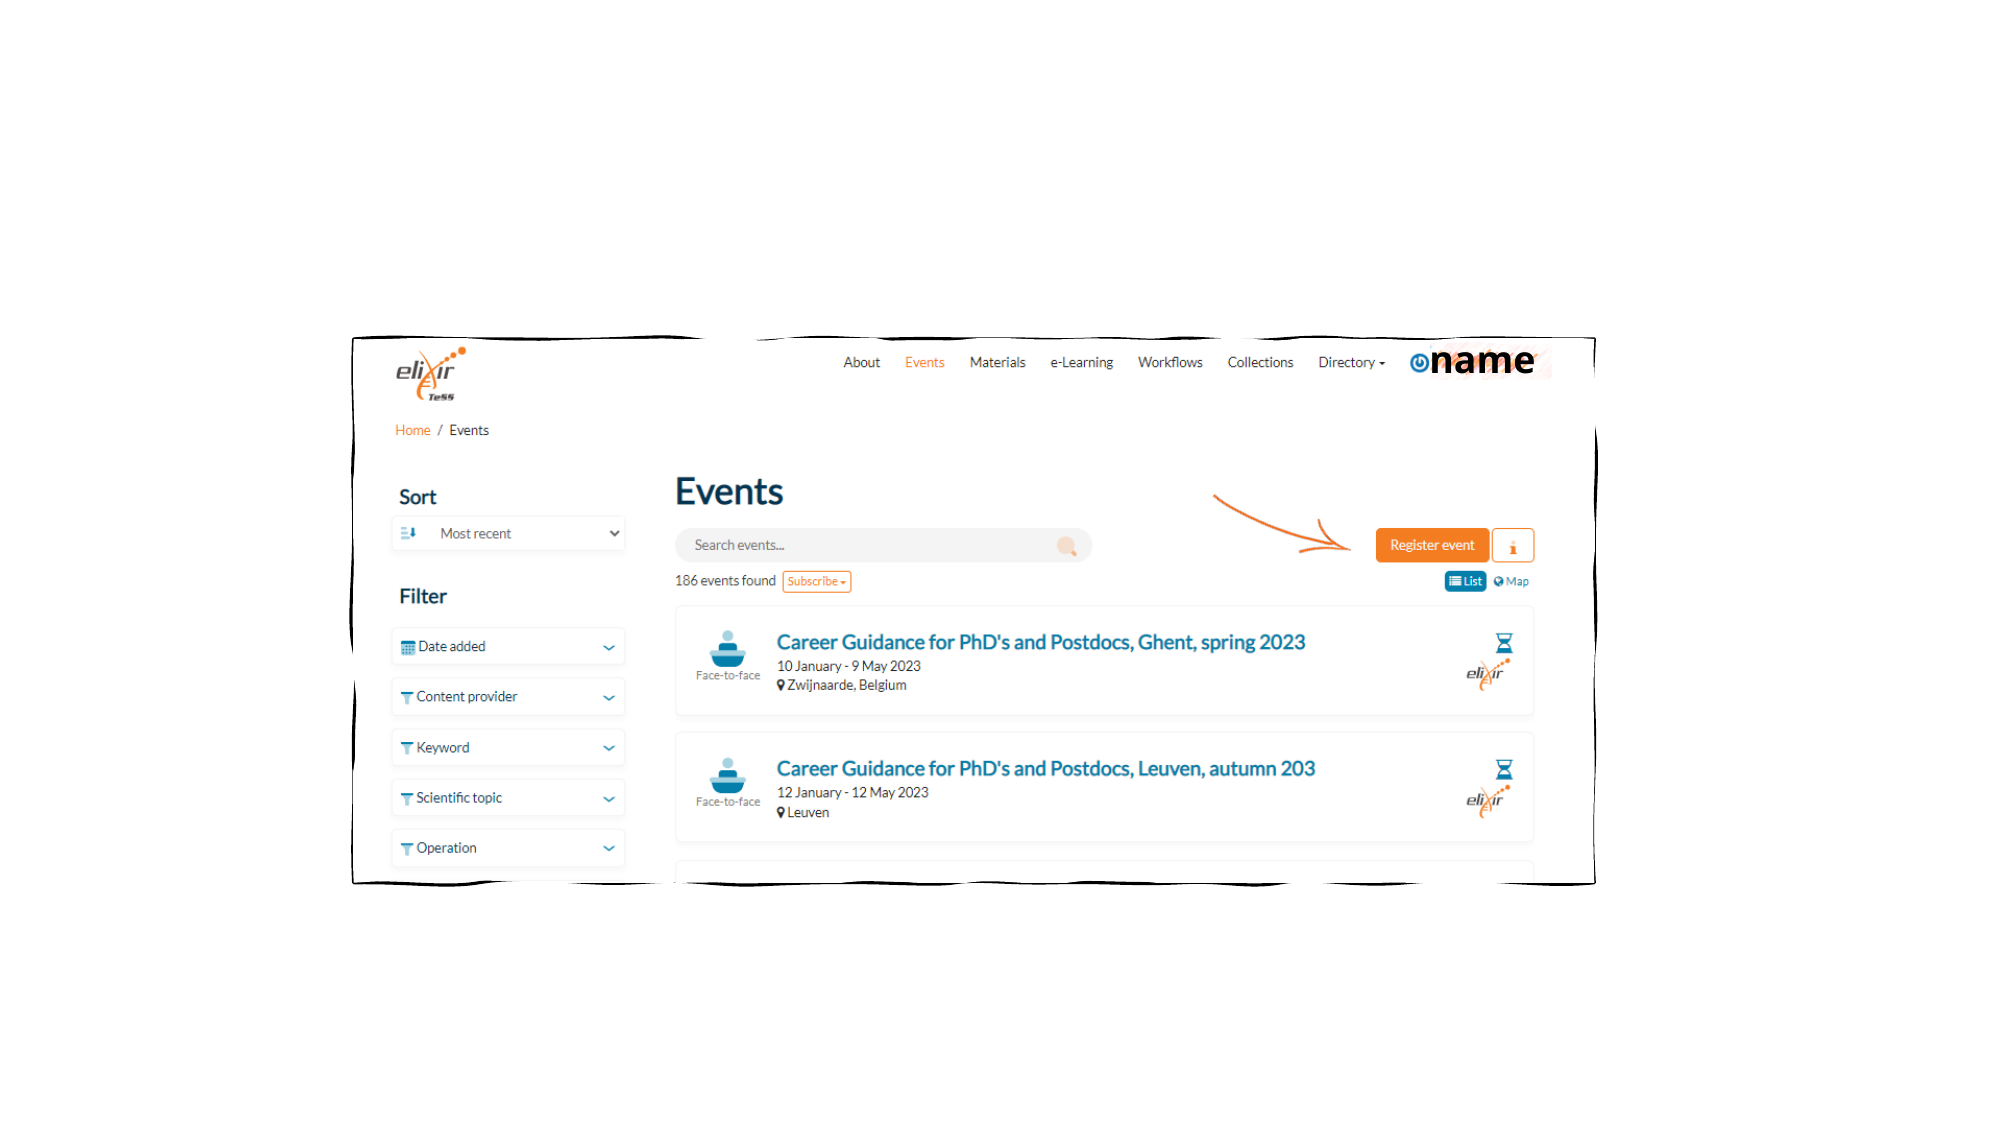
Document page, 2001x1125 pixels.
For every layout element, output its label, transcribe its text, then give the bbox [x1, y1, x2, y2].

picture [353, 338, 1595, 883]
text_box name [1414, 328, 1551, 338]
